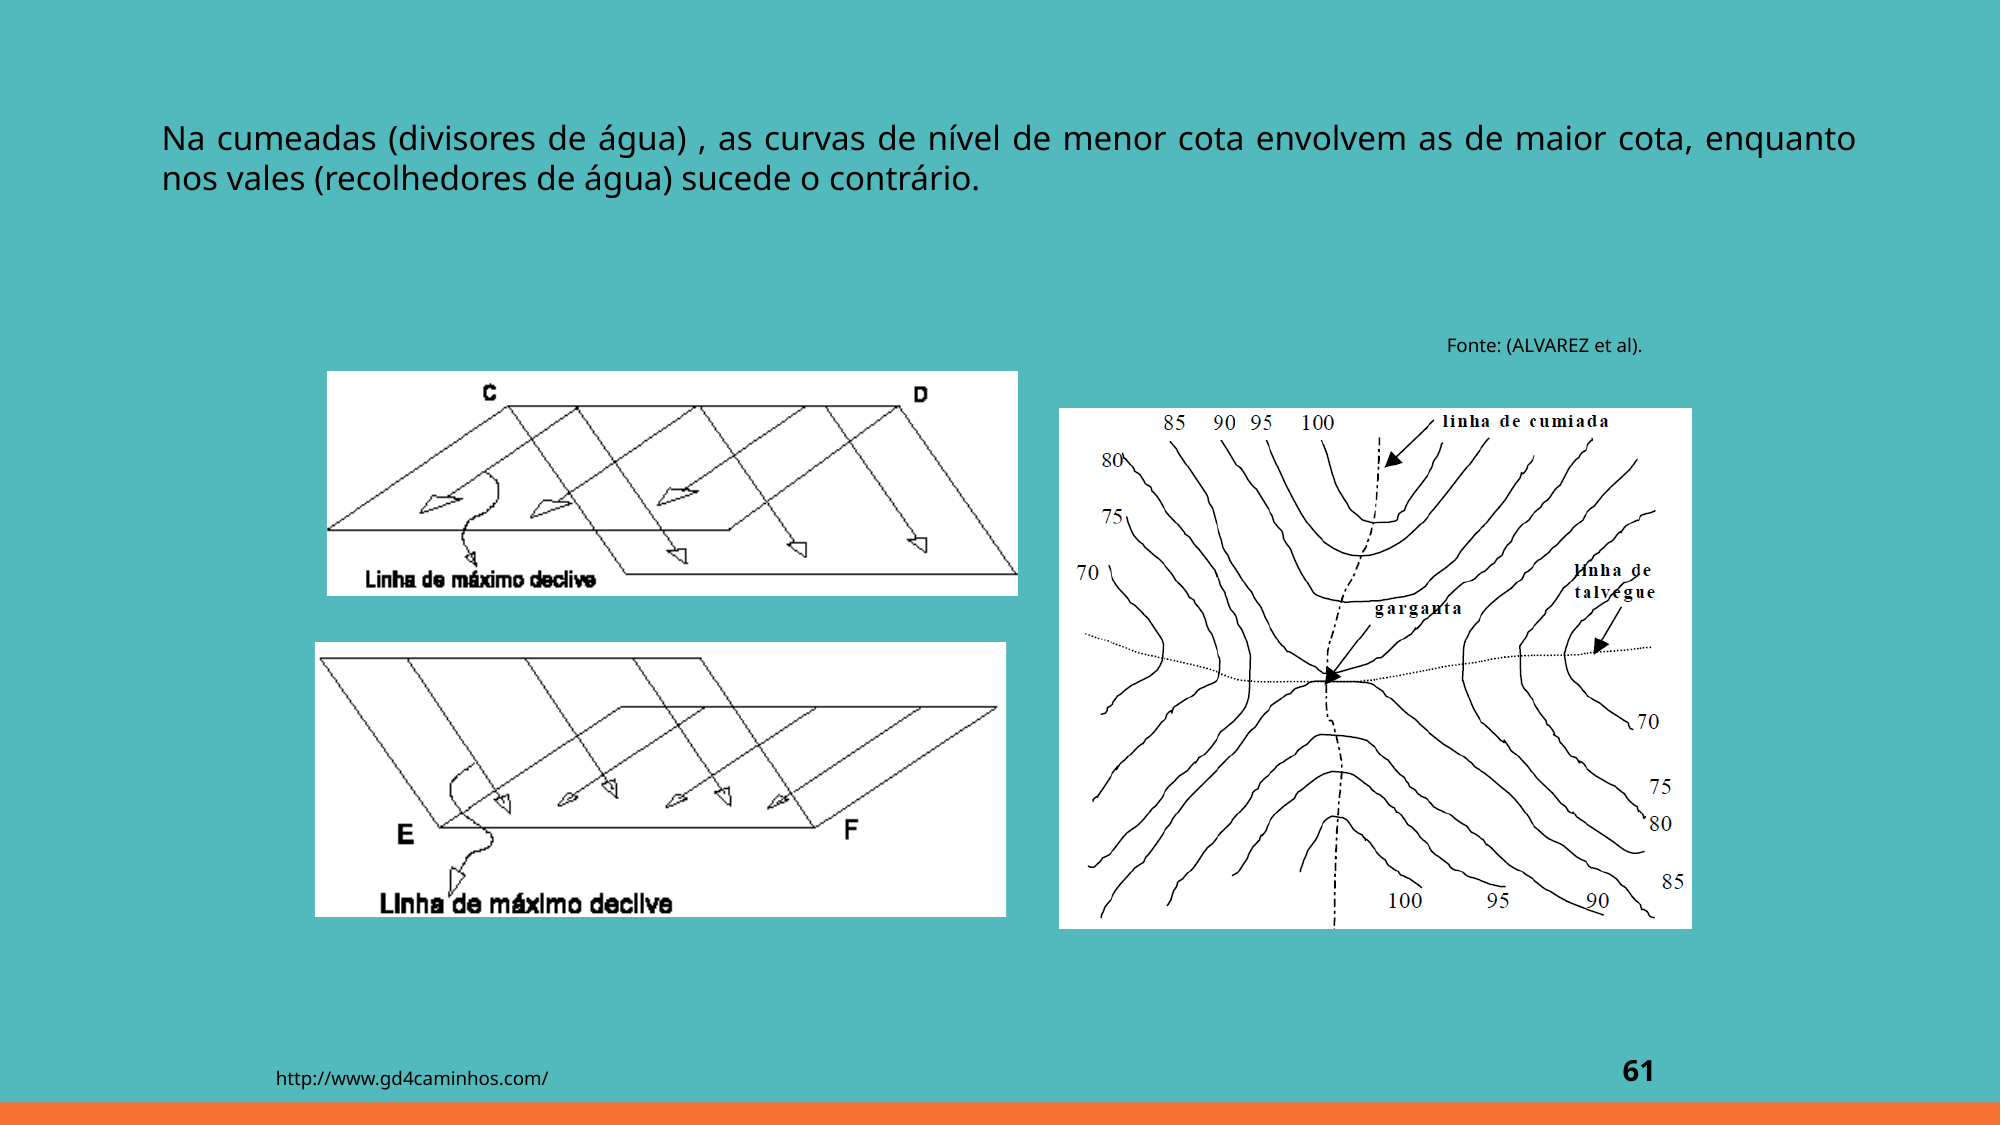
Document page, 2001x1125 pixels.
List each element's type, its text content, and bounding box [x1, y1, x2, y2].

picture [326, 371, 1018, 596]
text_box Fonte: (ALVAREZ et al). [1094, 326, 1658, 387]
picture [1059, 408, 1692, 929]
picture [314, 642, 1007, 917]
text_box <número> [1324, 1042, 1671, 1103]
text_box http://www.gd4caminhos.com/ [261, 1058, 564, 1097]
text_box Na cumeadas (divisores de água) , as curvas de nível de menor cota envolvem as de maior cota, enquanto nos vales (recolhedores de água) sucede o contrário. [146, 109, 1875, 205]
